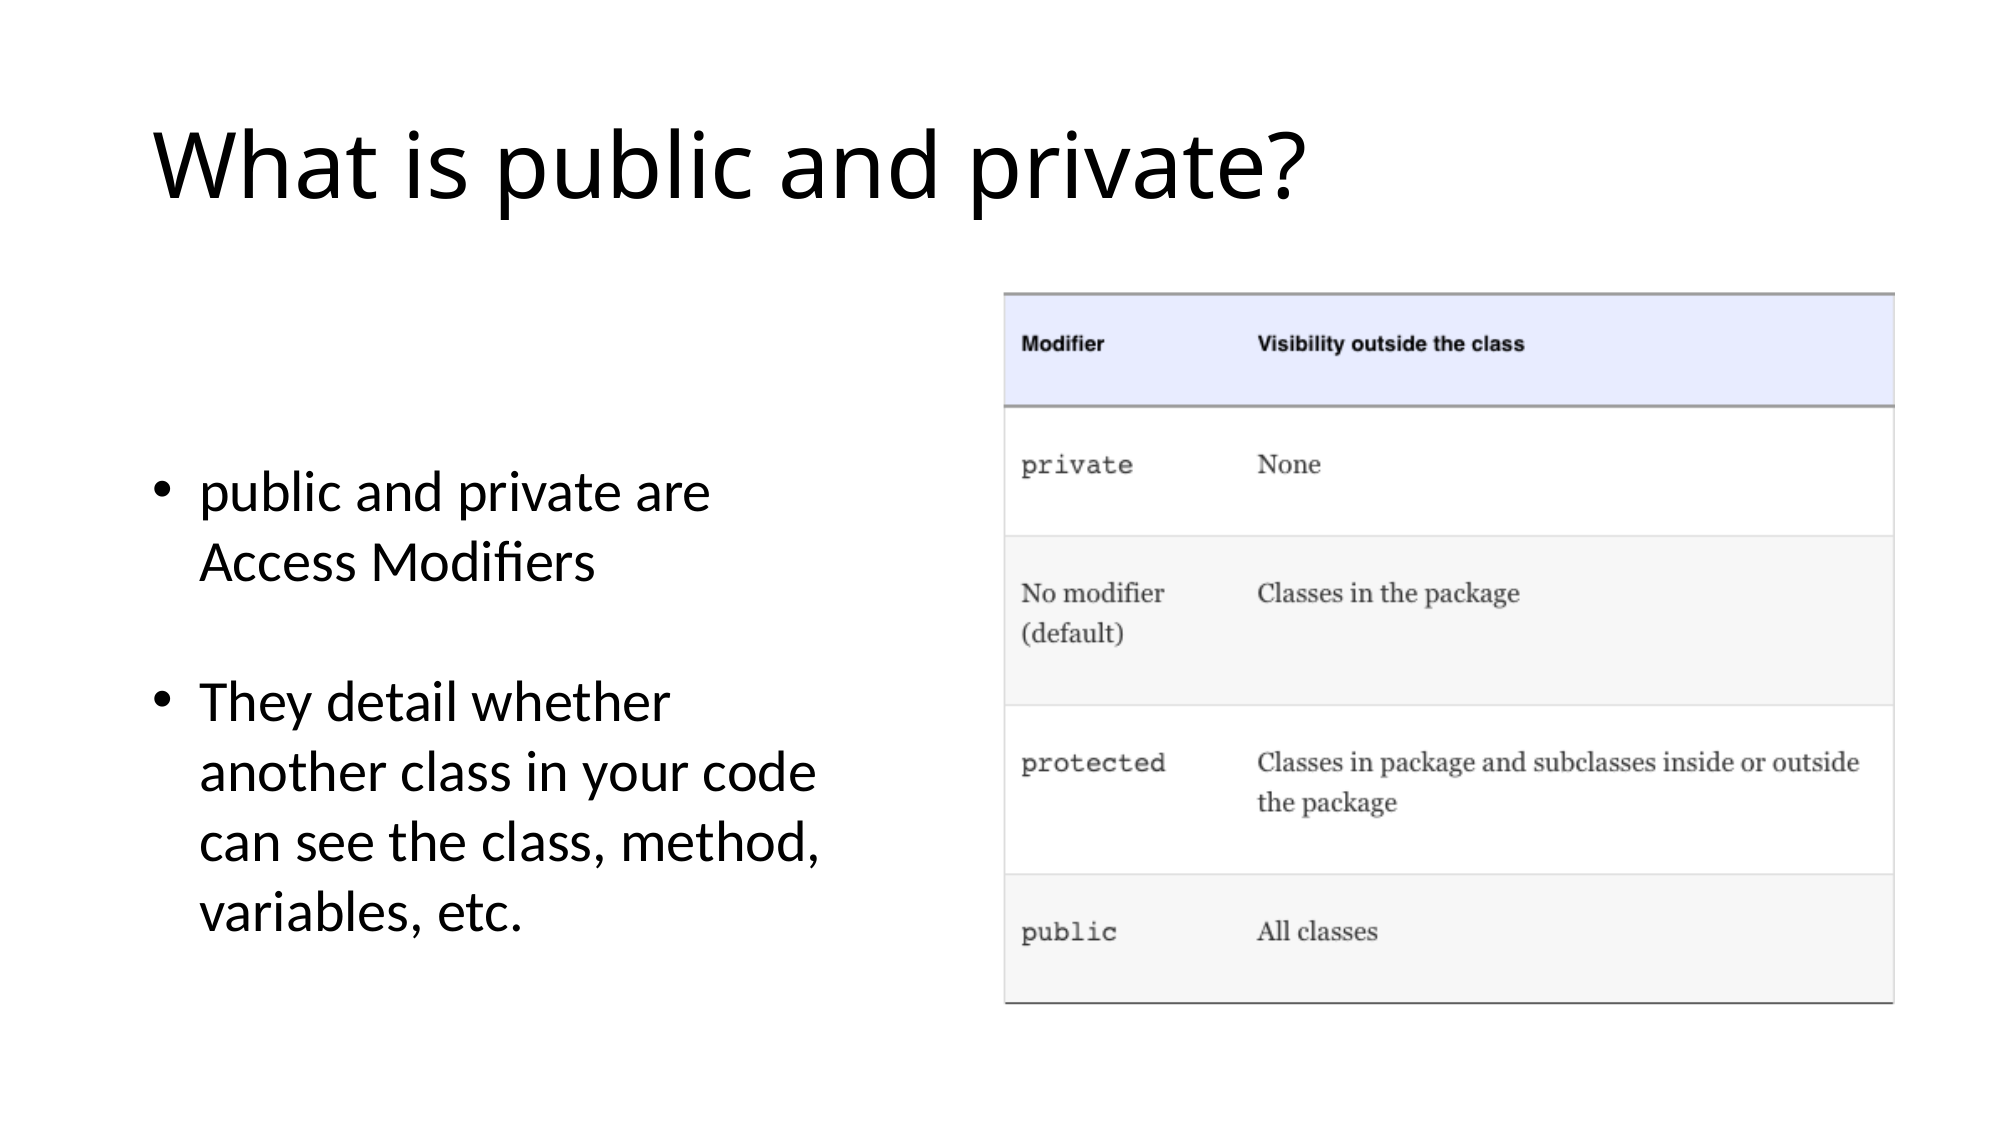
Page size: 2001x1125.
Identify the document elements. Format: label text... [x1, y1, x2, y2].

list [999, 291, 1895, 1006]
text_box public and private are Access Modifiers They detail whether another class in your code can see the class, method, variables, etc. [137, 445, 880, 996]
title What is public and private? [137, 59, 1863, 278]
